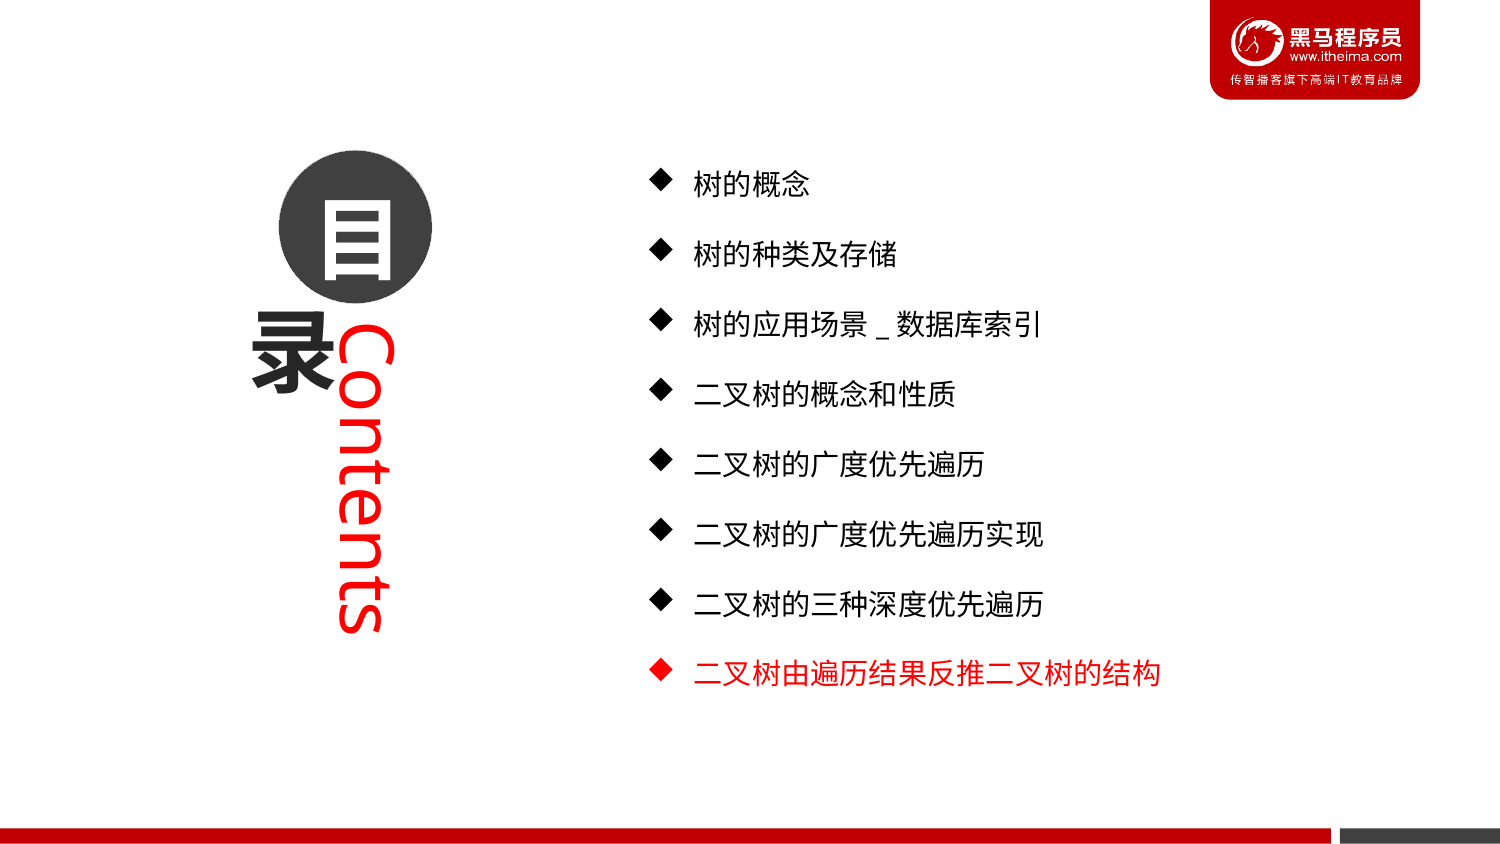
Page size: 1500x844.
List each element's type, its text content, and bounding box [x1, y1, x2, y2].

text_box Contents [321, 314, 427, 749]
text_box 录 [218, 288, 339, 410]
picture [1212, 8, 1421, 94]
text_box 目 [278, 150, 433, 304]
text_box 树的概念 树的种类及存储 树的应用场景_数据库索引 二叉树的概念和性质 二叉树的广度优先遍历 二叉树的广度优先遍历实现 二叉树的三种深度优先遍历 二叉树由遍历结果反推二叉树的结构 [631, 124, 1341, 699]
